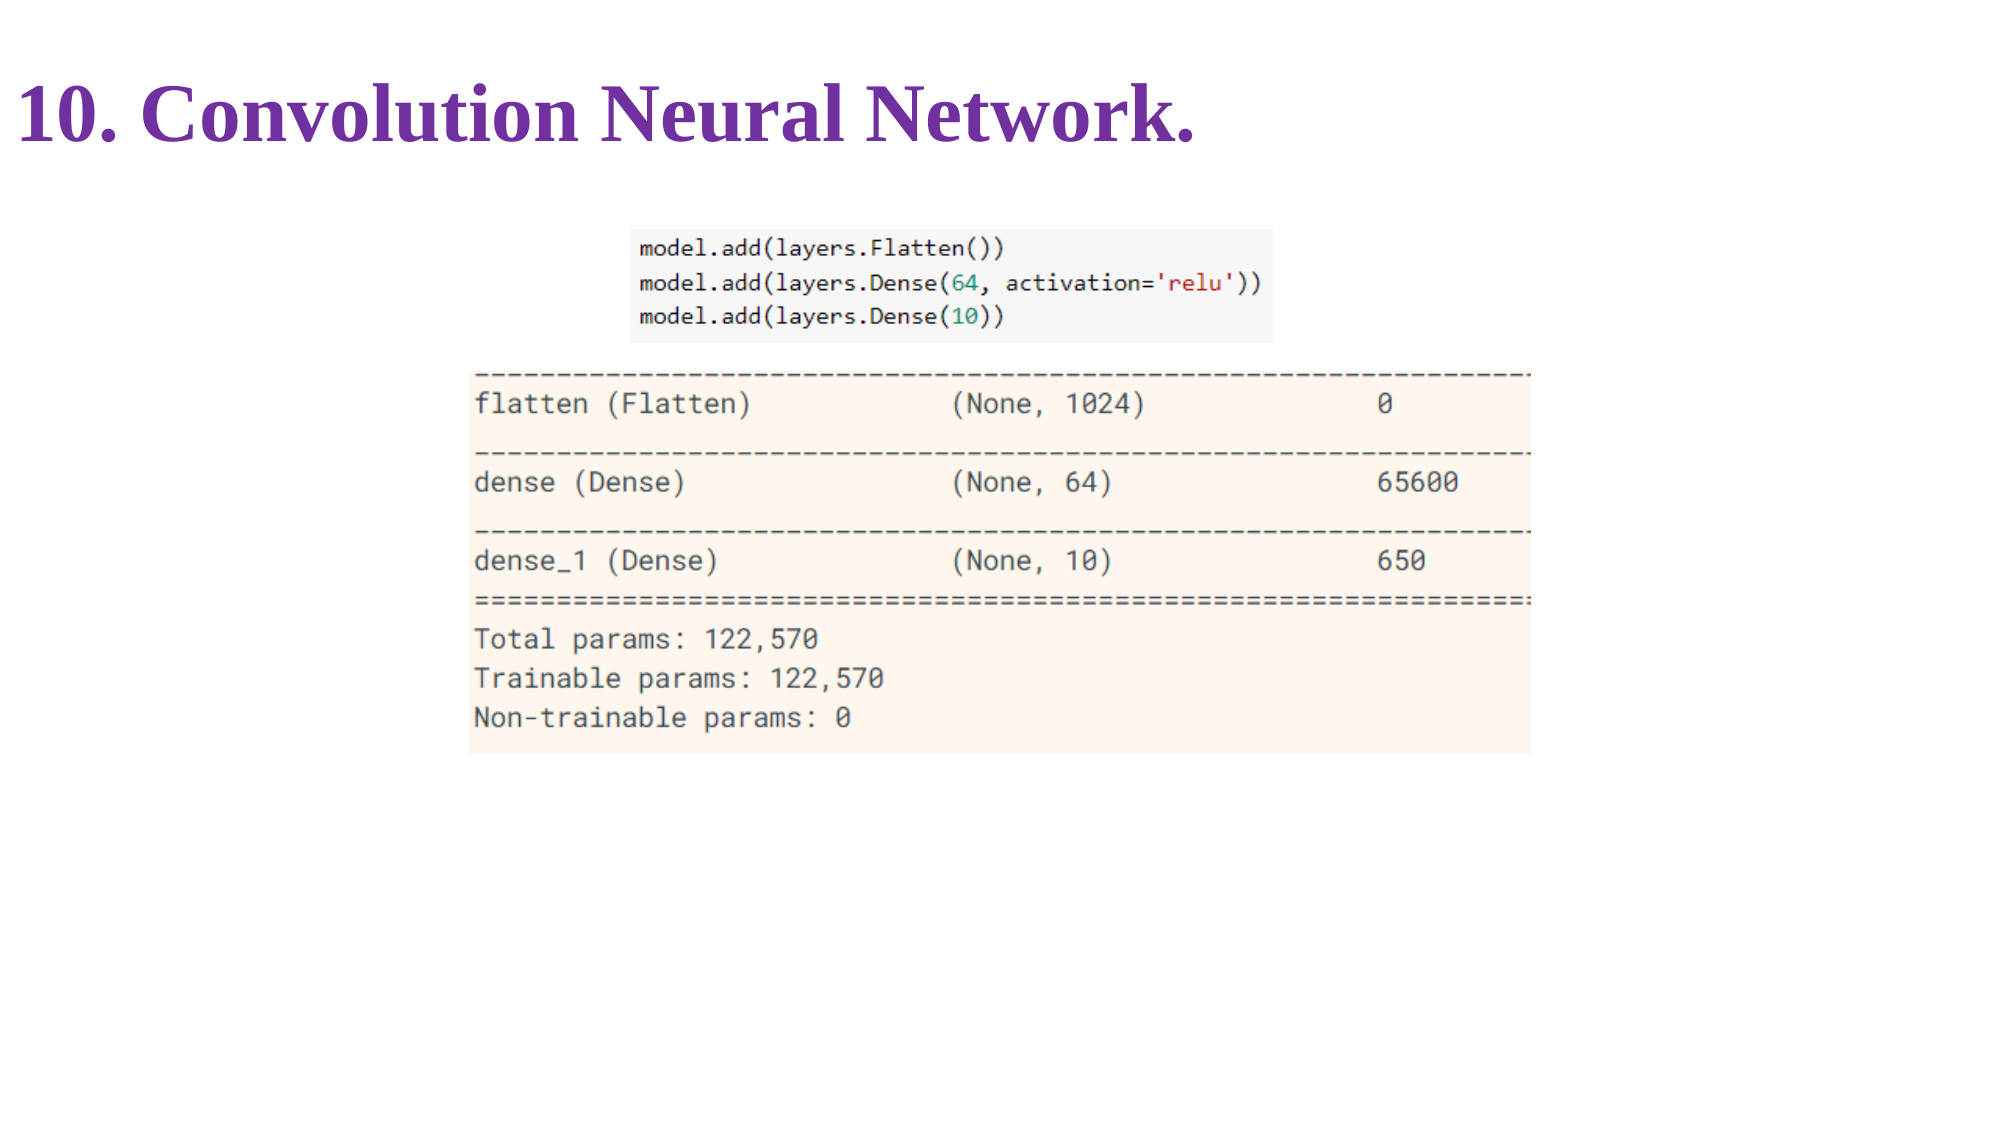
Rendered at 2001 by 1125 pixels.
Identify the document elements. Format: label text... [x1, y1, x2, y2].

picture [630, 229, 1273, 343]
title 10. Convolution Neural Network. [0, 0, 1642, 230]
picture [469, 371, 1531, 754]
